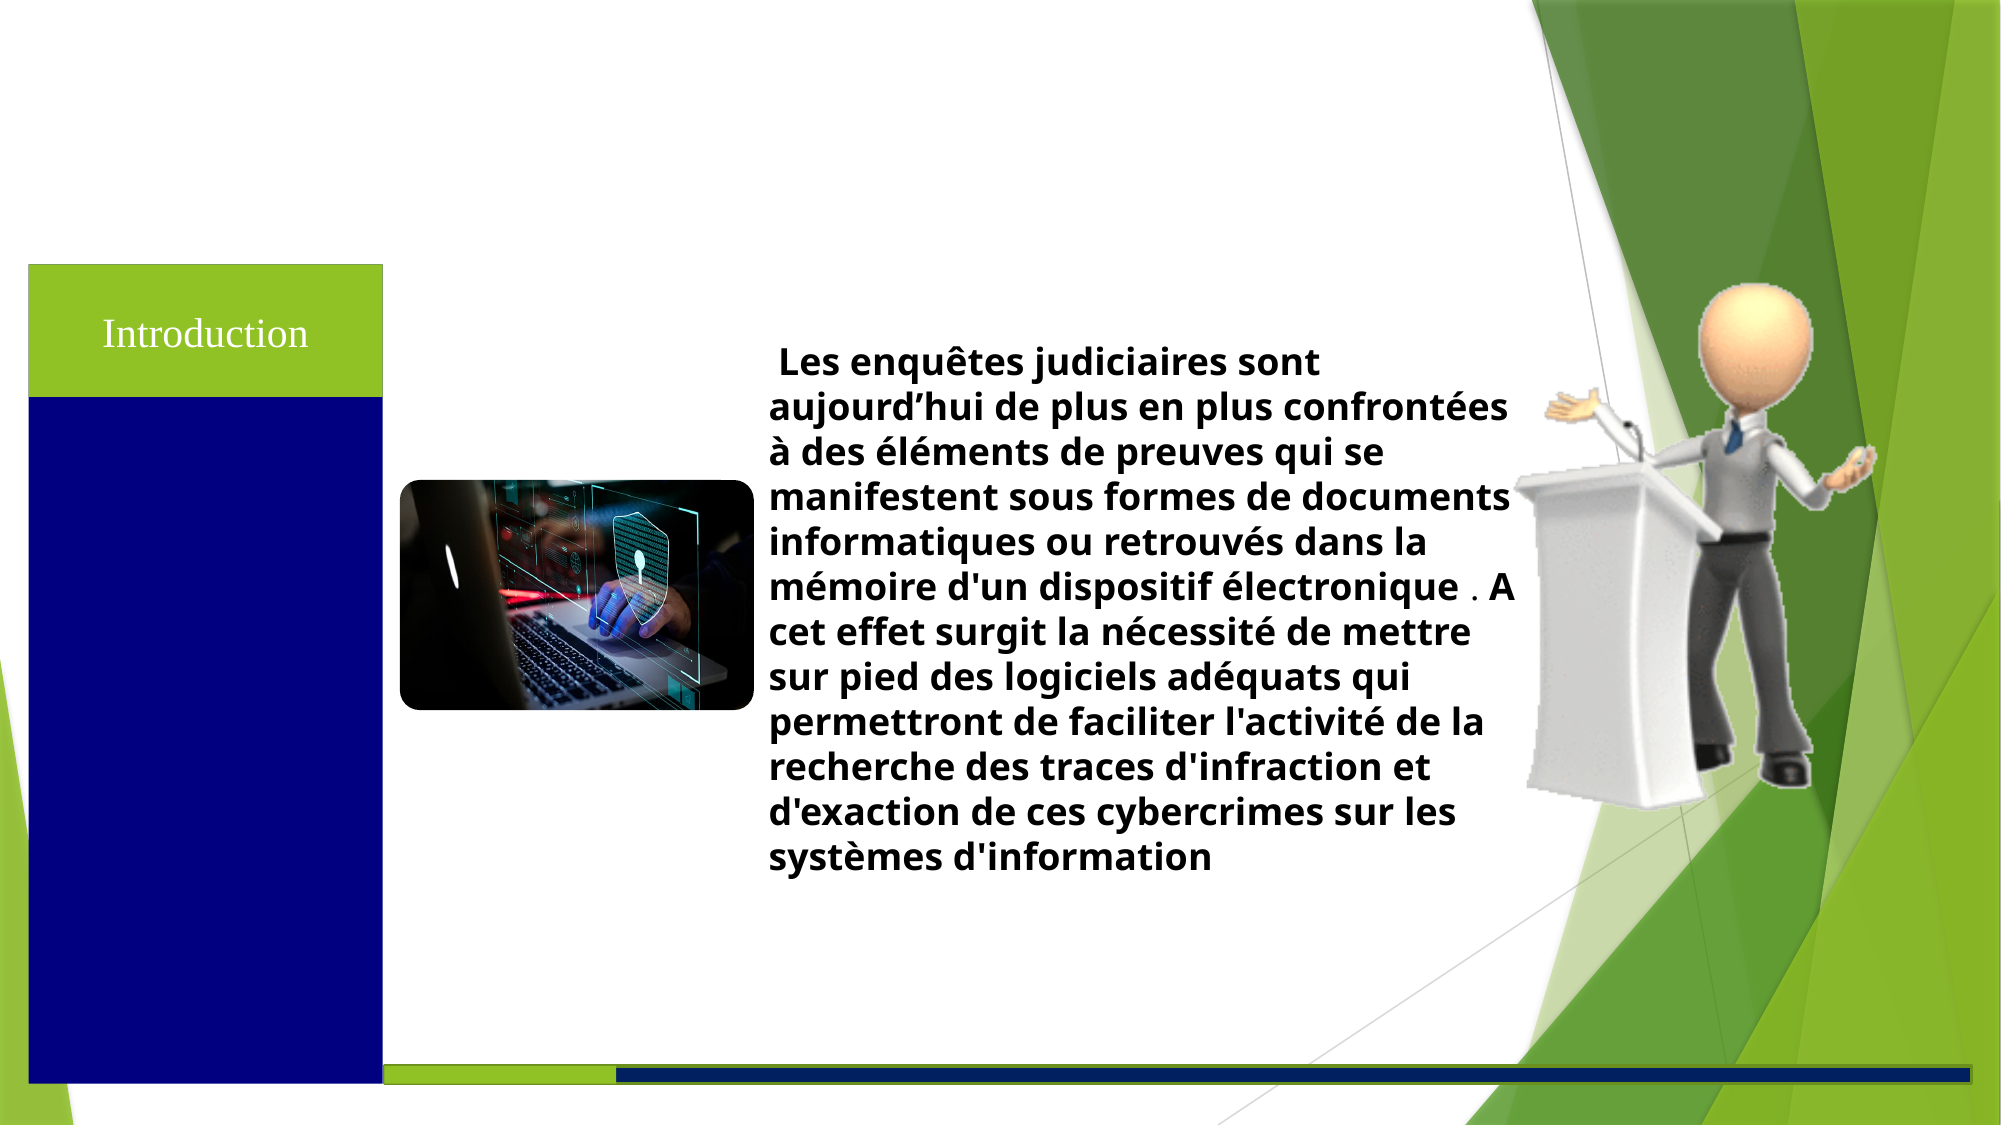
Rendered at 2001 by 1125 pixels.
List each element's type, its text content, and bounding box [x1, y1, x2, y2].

text_box [383, 1064, 618, 1085]
text_box Introduction [27, 263, 384, 398]
text_box Les enquêtes judiciaires sont aujourd’hui de plus en plus confrontées à des éléments de preuves qui se manifestent sous formes de documents informatiques ou retrouvés dans la mémoire d'un dispositif électronique . A cet effet surgit la nécessité de mettre sur pied des logiciels adéquats qui permettront de faciliter l'activité de la recherche des traces d'infraction et d'exaction de ces cybercrimes sur les systèmes d'information [753, 330, 1446, 886]
picture [1451, 263, 1892, 927]
text_box [618, 1064, 1973, 1085]
picture [399, 479, 755, 711]
text_box [27, 398, 384, 1085]
